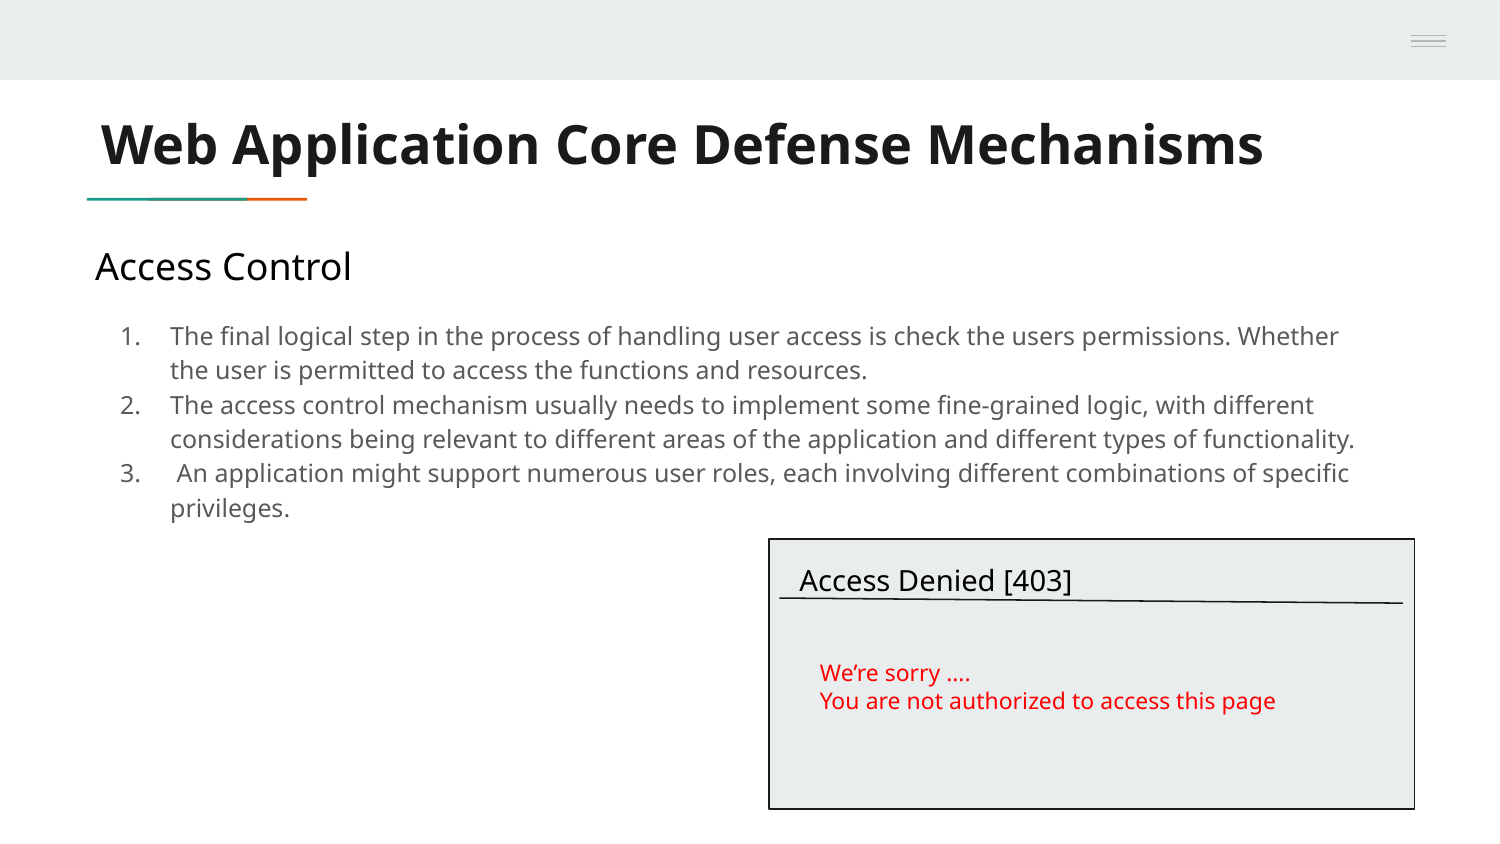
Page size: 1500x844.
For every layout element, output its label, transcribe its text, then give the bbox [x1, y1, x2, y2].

title Web Application Core Defense Mechanisms [85, 95, 1348, 184]
text_box Access Denied [403] [784, 547, 1161, 587]
text_box [769, 538, 1415, 809]
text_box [779, 597, 1404, 604]
text_box We’re sorry …. You are not authorized to access this page [804, 643, 1310, 766]
list The final logical step in the process of handling user access is check the users permissions. Whether the user is permitted to access the functions and resources. The access control mechanism usually needs to implement some fine-grained logic, with different considerations being relevant to different areas of the application and different types of functionality. An application might support numerous user roles, each involving different combinations of specific privileges. [80, 300, 1376, 571]
text_box Access Control [80, 228, 1085, 289]
